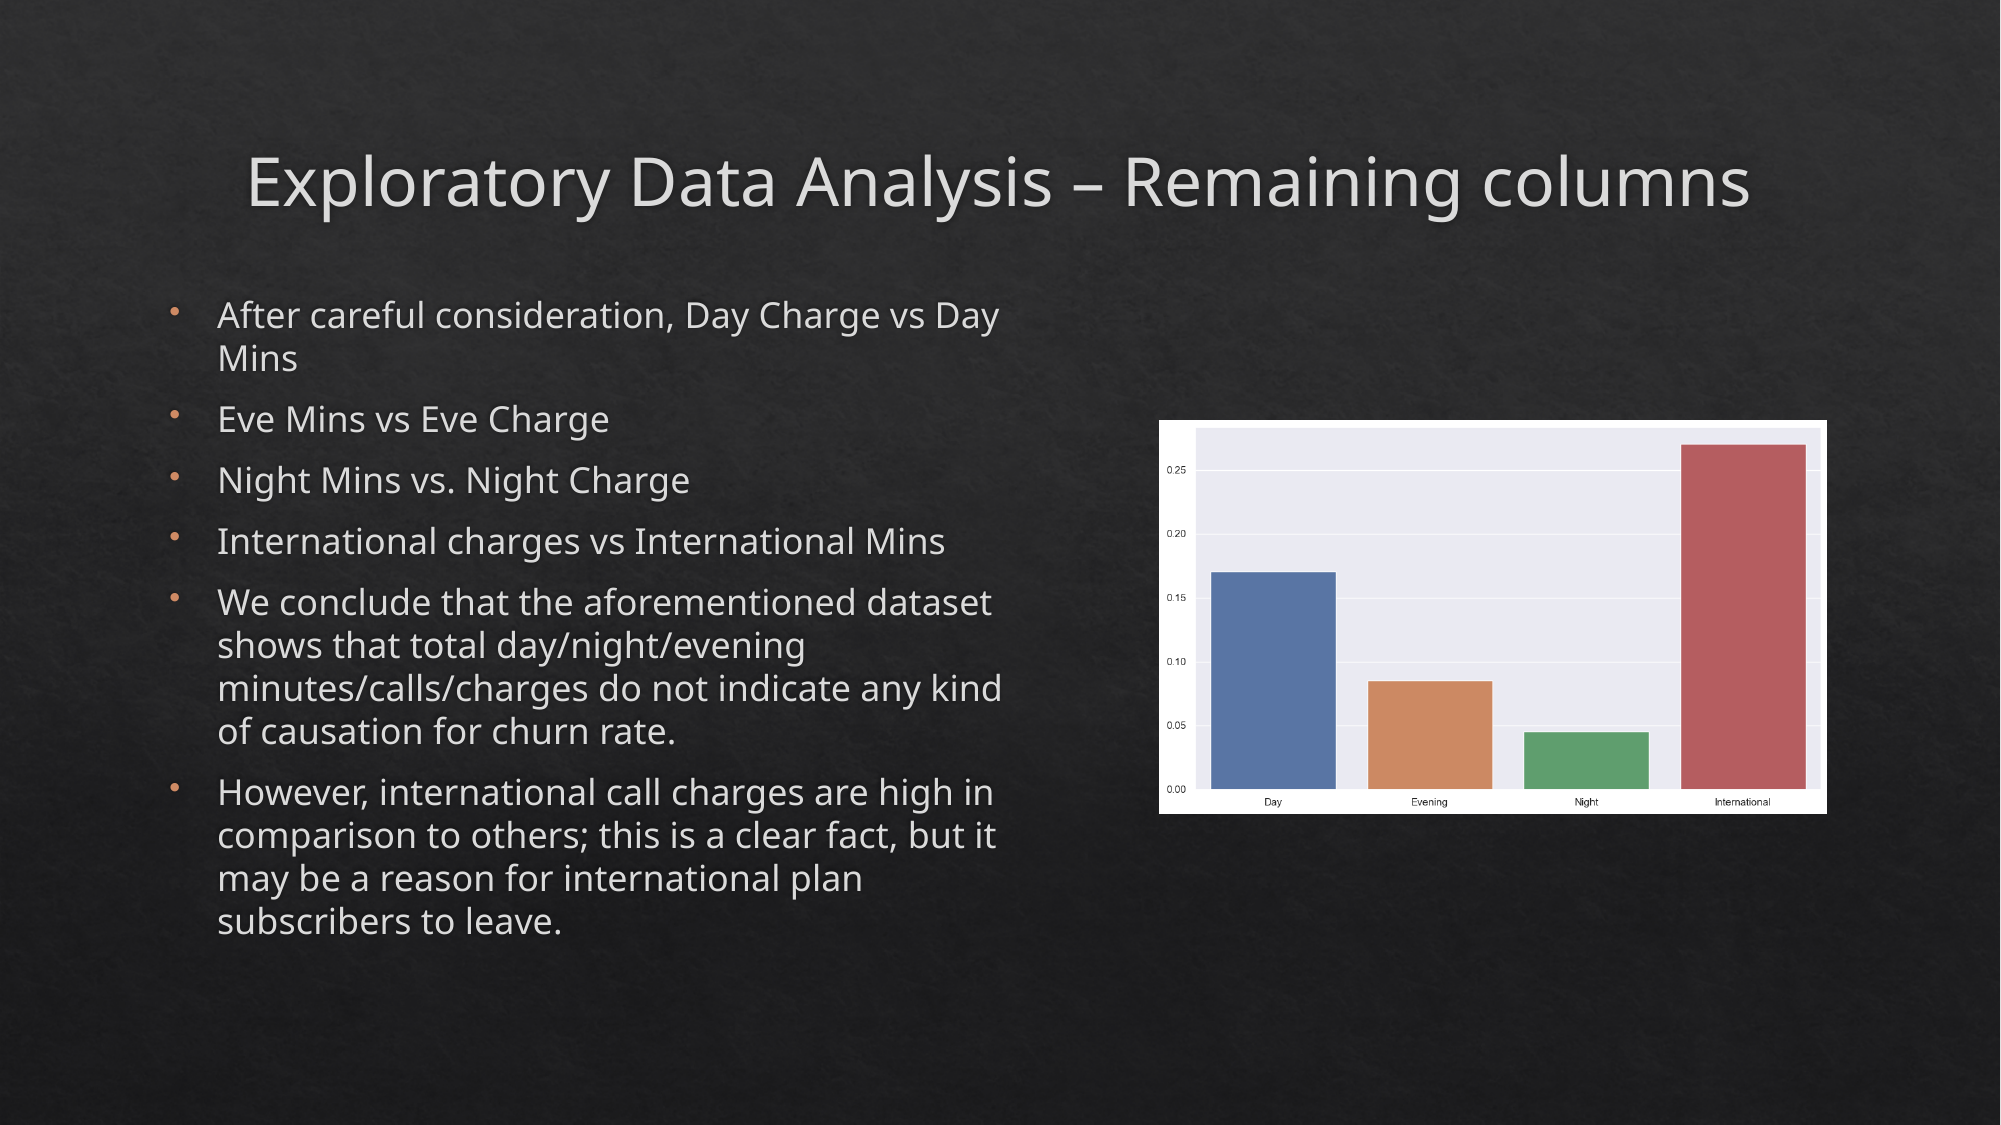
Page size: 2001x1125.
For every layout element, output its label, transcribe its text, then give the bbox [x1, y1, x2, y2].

picture [1158, 420, 1827, 815]
title Exploratory Data Analysis – Remaining columns [149, 99, 1849, 260]
list After careful consideration, Day Charge vs Day Mins Eve Mins vs Eve Charge Night Mins vs. Night Charge International charges vs International Mins We conclude that the aforementioned dataset shows that total day/night/evening minutes/calls/charges do not indicate any kind of causation for churn rate. However, international call charges are high in comparison to others; this is a clear fact, but it may be a reason for international plan subscribers to leave. [149, 284, 1060, 950]
